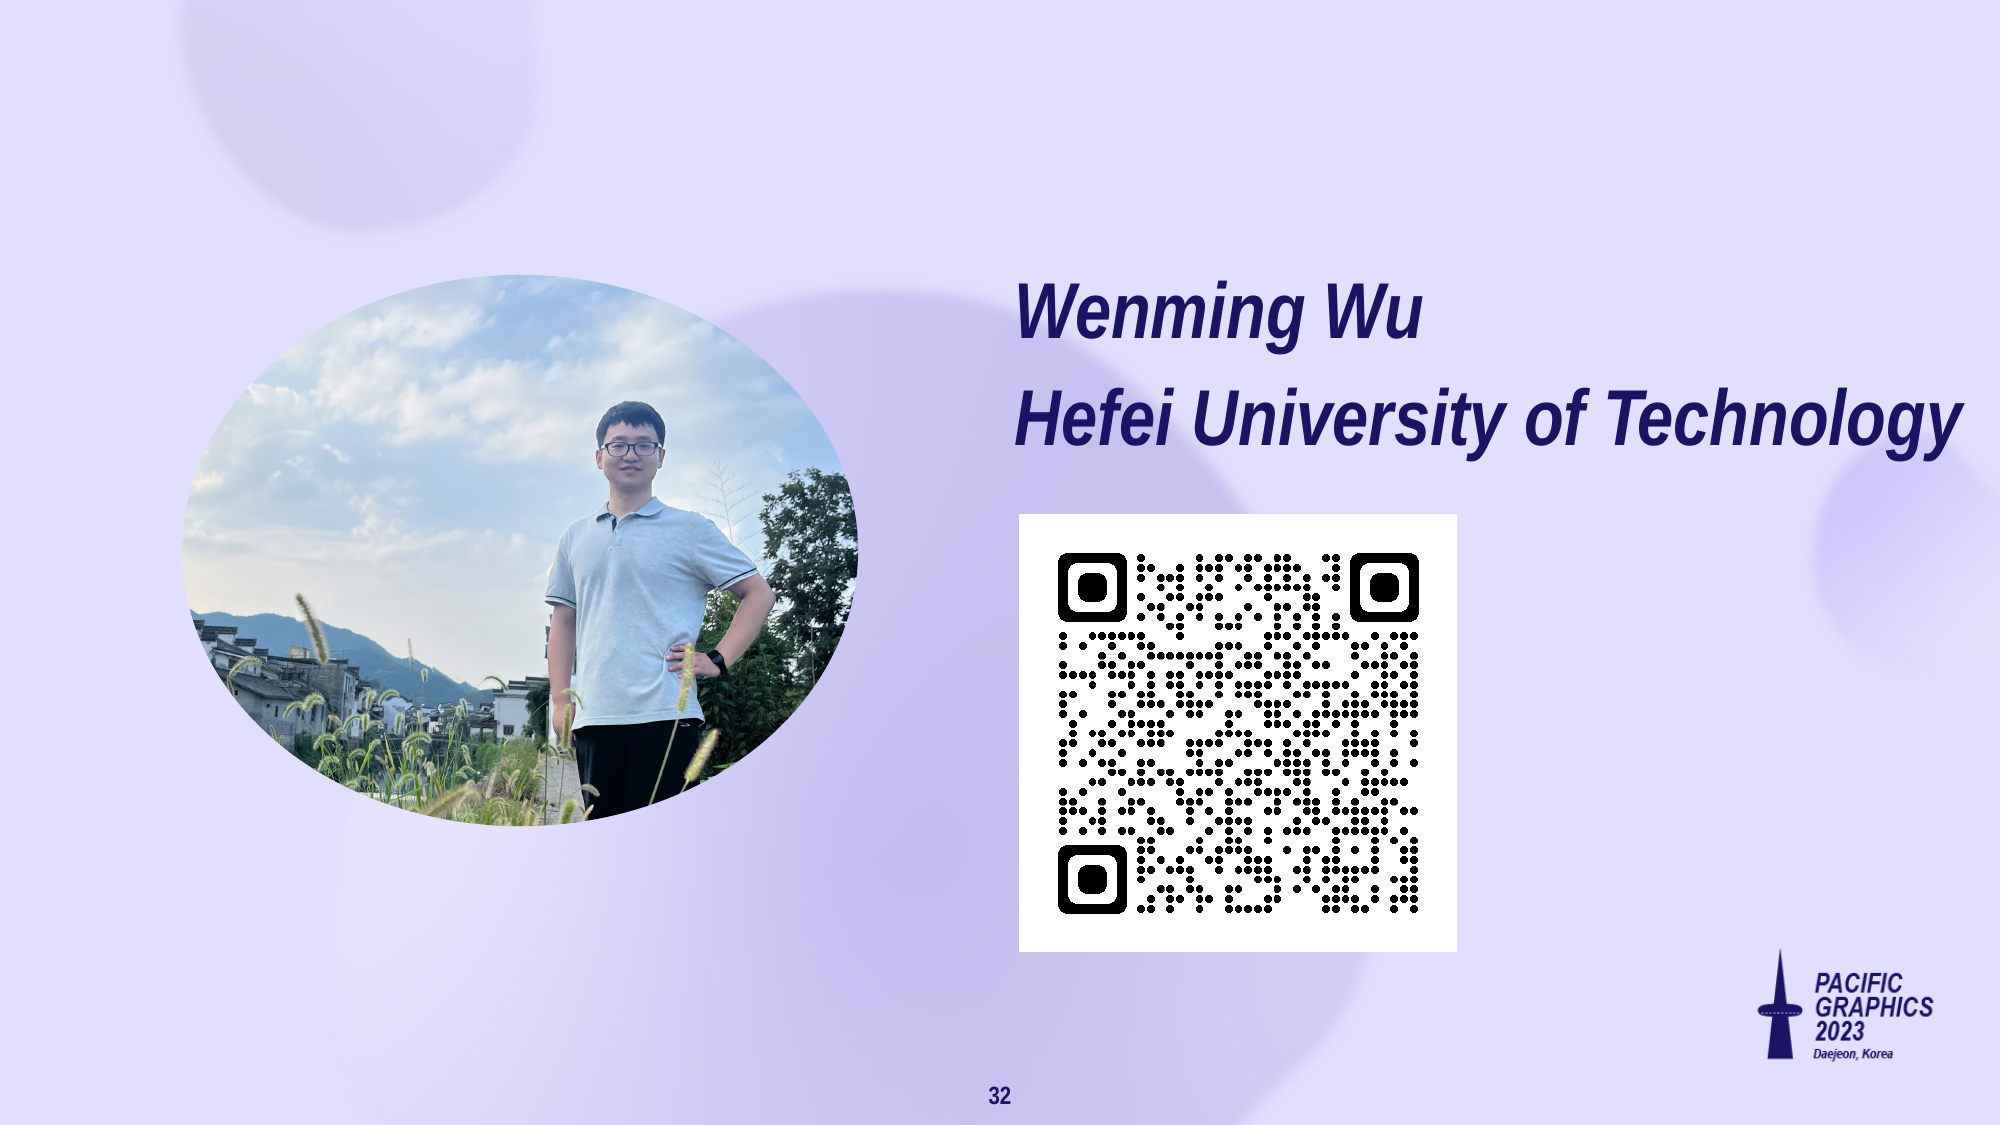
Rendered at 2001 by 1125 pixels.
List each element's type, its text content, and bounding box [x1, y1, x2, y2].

picture [0, 0, 2000, 1125]
slide_number 32 [774, 1064, 1225, 1125]
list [1019, 514, 1457, 952]
list Wenming Wu Hefei University of Technology [999, 331, 1981, 402]
